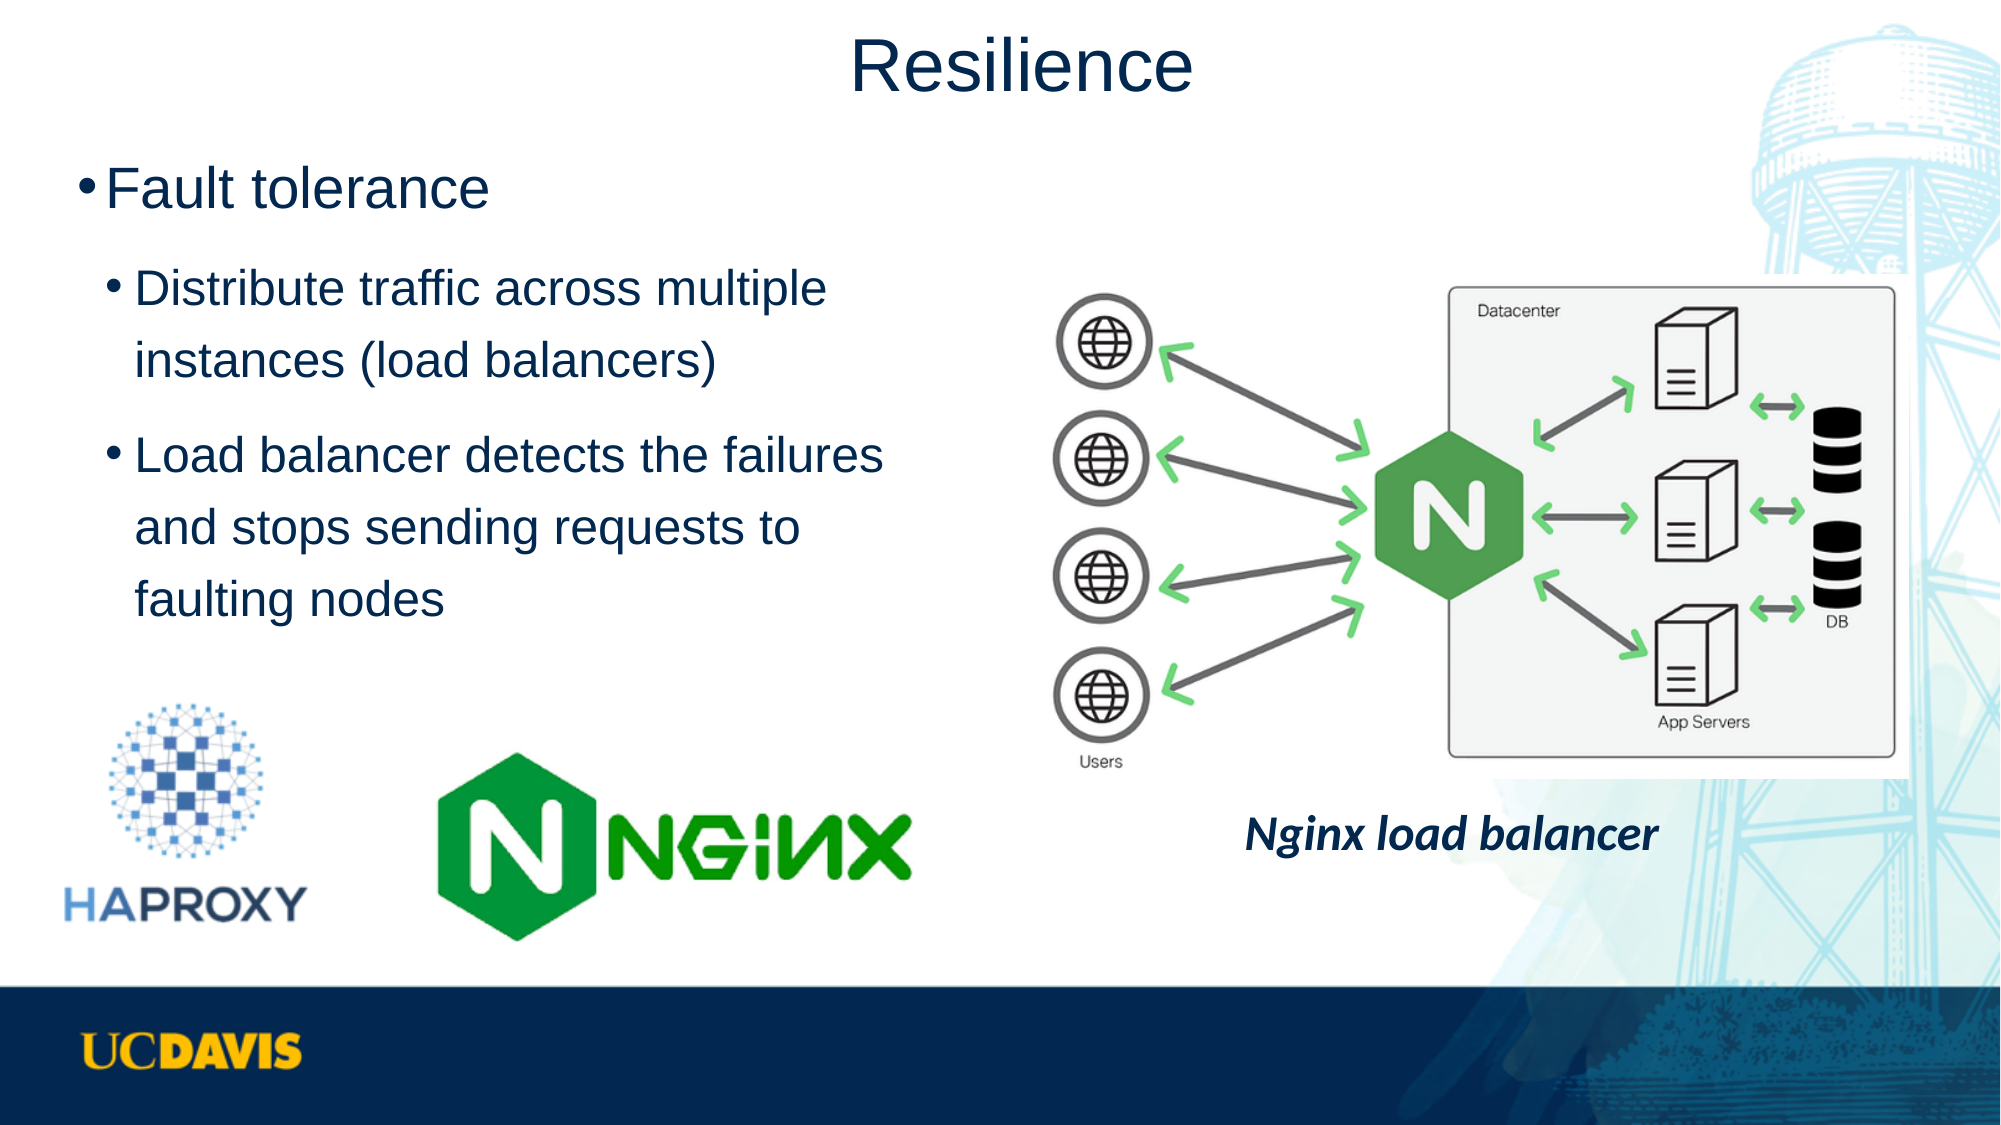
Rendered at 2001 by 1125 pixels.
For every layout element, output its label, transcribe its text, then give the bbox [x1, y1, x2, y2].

picture [0, 0, 2001, 1125]
text_box Nginx load balancer [1229, 793, 1675, 868]
list Fault tolerance Distribute traffic across multiple instances (load balancers) Load balancer detects the failures and stops sending requests to faulting nodes [62, 128, 987, 957]
title Resilience [0, 0, 2000, 115]
